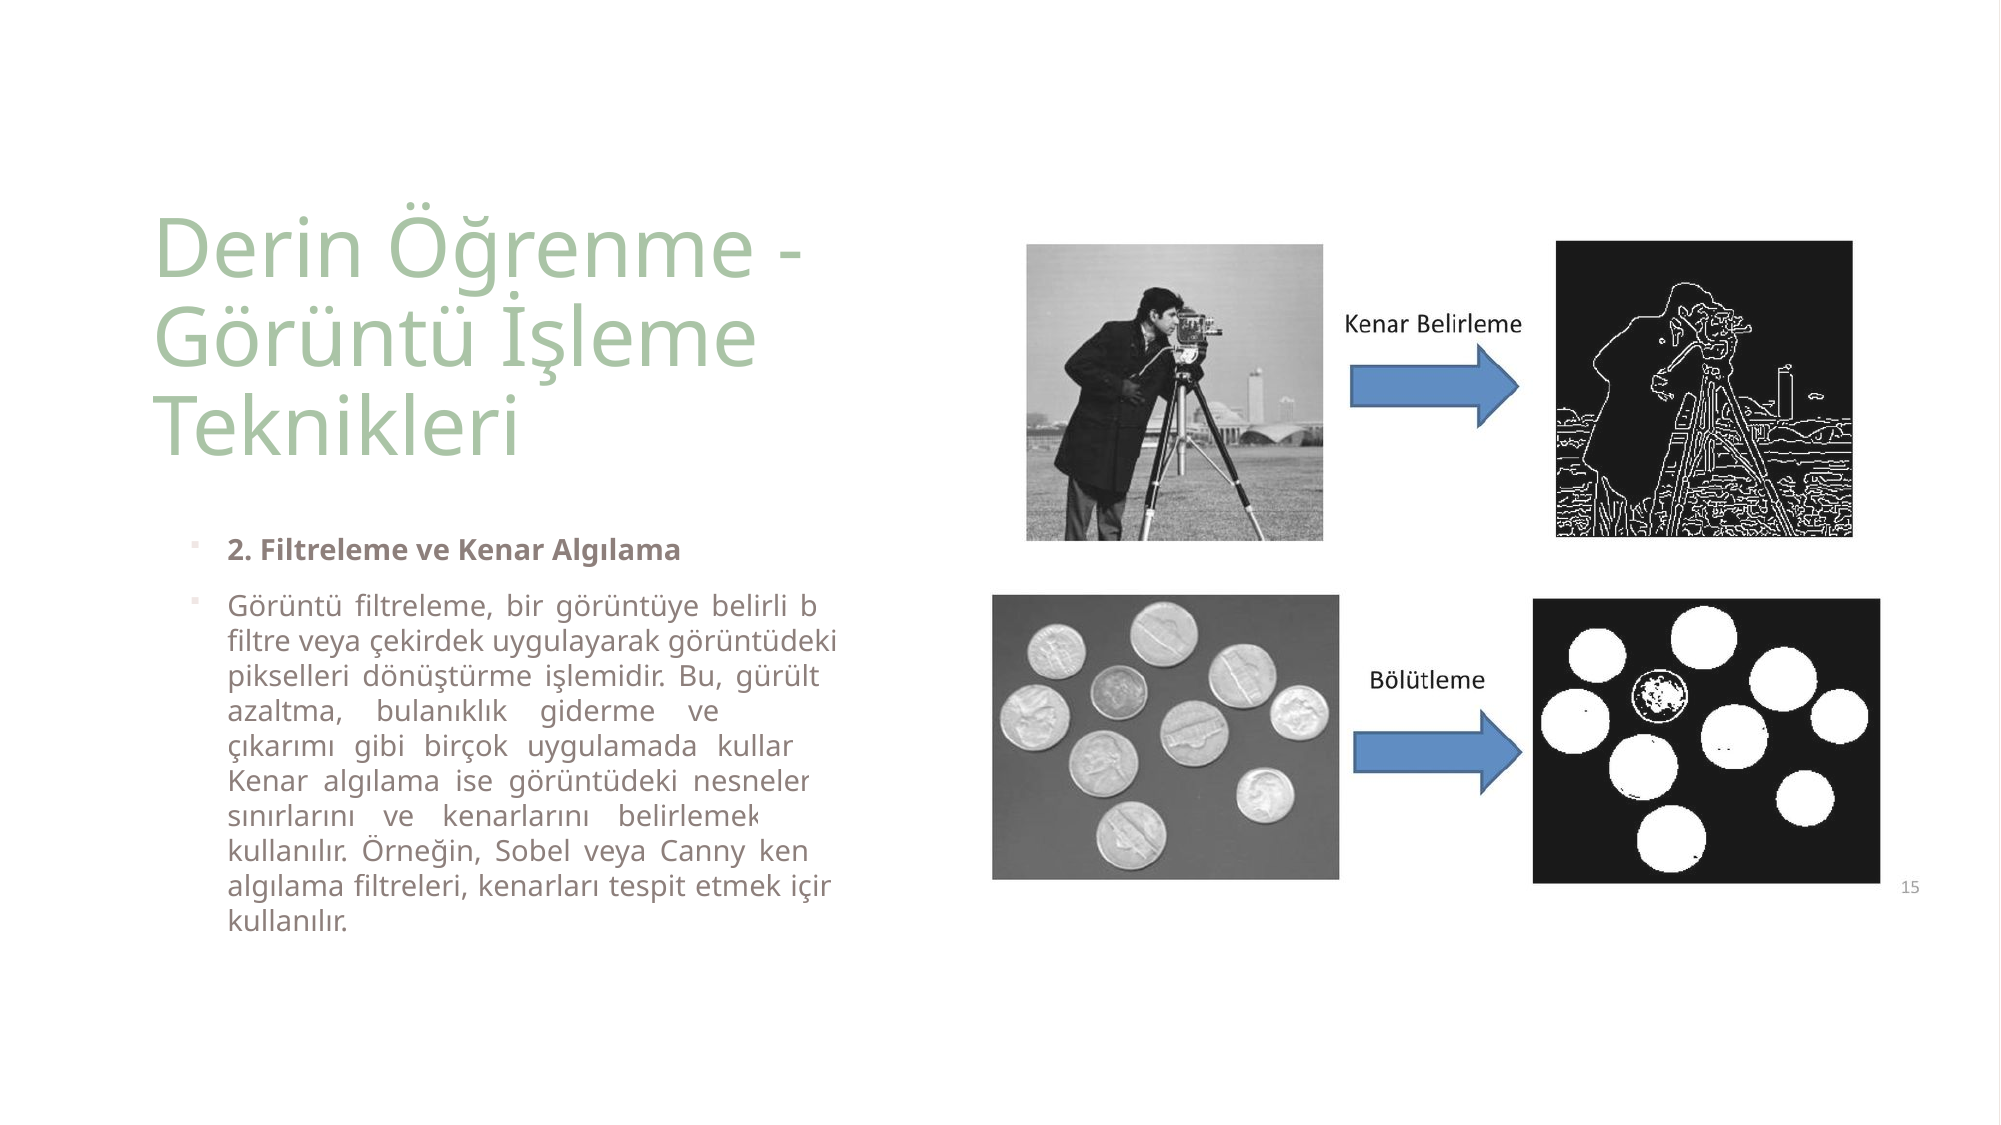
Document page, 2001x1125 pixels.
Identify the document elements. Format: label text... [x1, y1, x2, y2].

text_box [0, 0, 2000, 1125]
list 2. Filtreleme ve Kenar Algılama Görüntü filtreleme, bir görüntüye belirli bir filtre veya çekirdek uygulayarak görüntüdeki pikselleri dönüştürme işlemidir. Bu, gürültü azaltma, bulanıklık giderme ve özellik çıkarımı gibi birçok uygulamada kullanılır. Kenar algılama ise görüntüdeki nesnelerin sınırlarını ve kenarlarını belirlemek için kullanılır. Örneğin, Sobel veya Canny kenar algılama filtreleri, kenarları tespit etmek için kullanılır. [137, 523, 854, 1014]
title Derin Öğrenme - Görüntü İşleme Teknikleri [137, 140, 854, 482]
picture [990, 231, 1920, 894]
